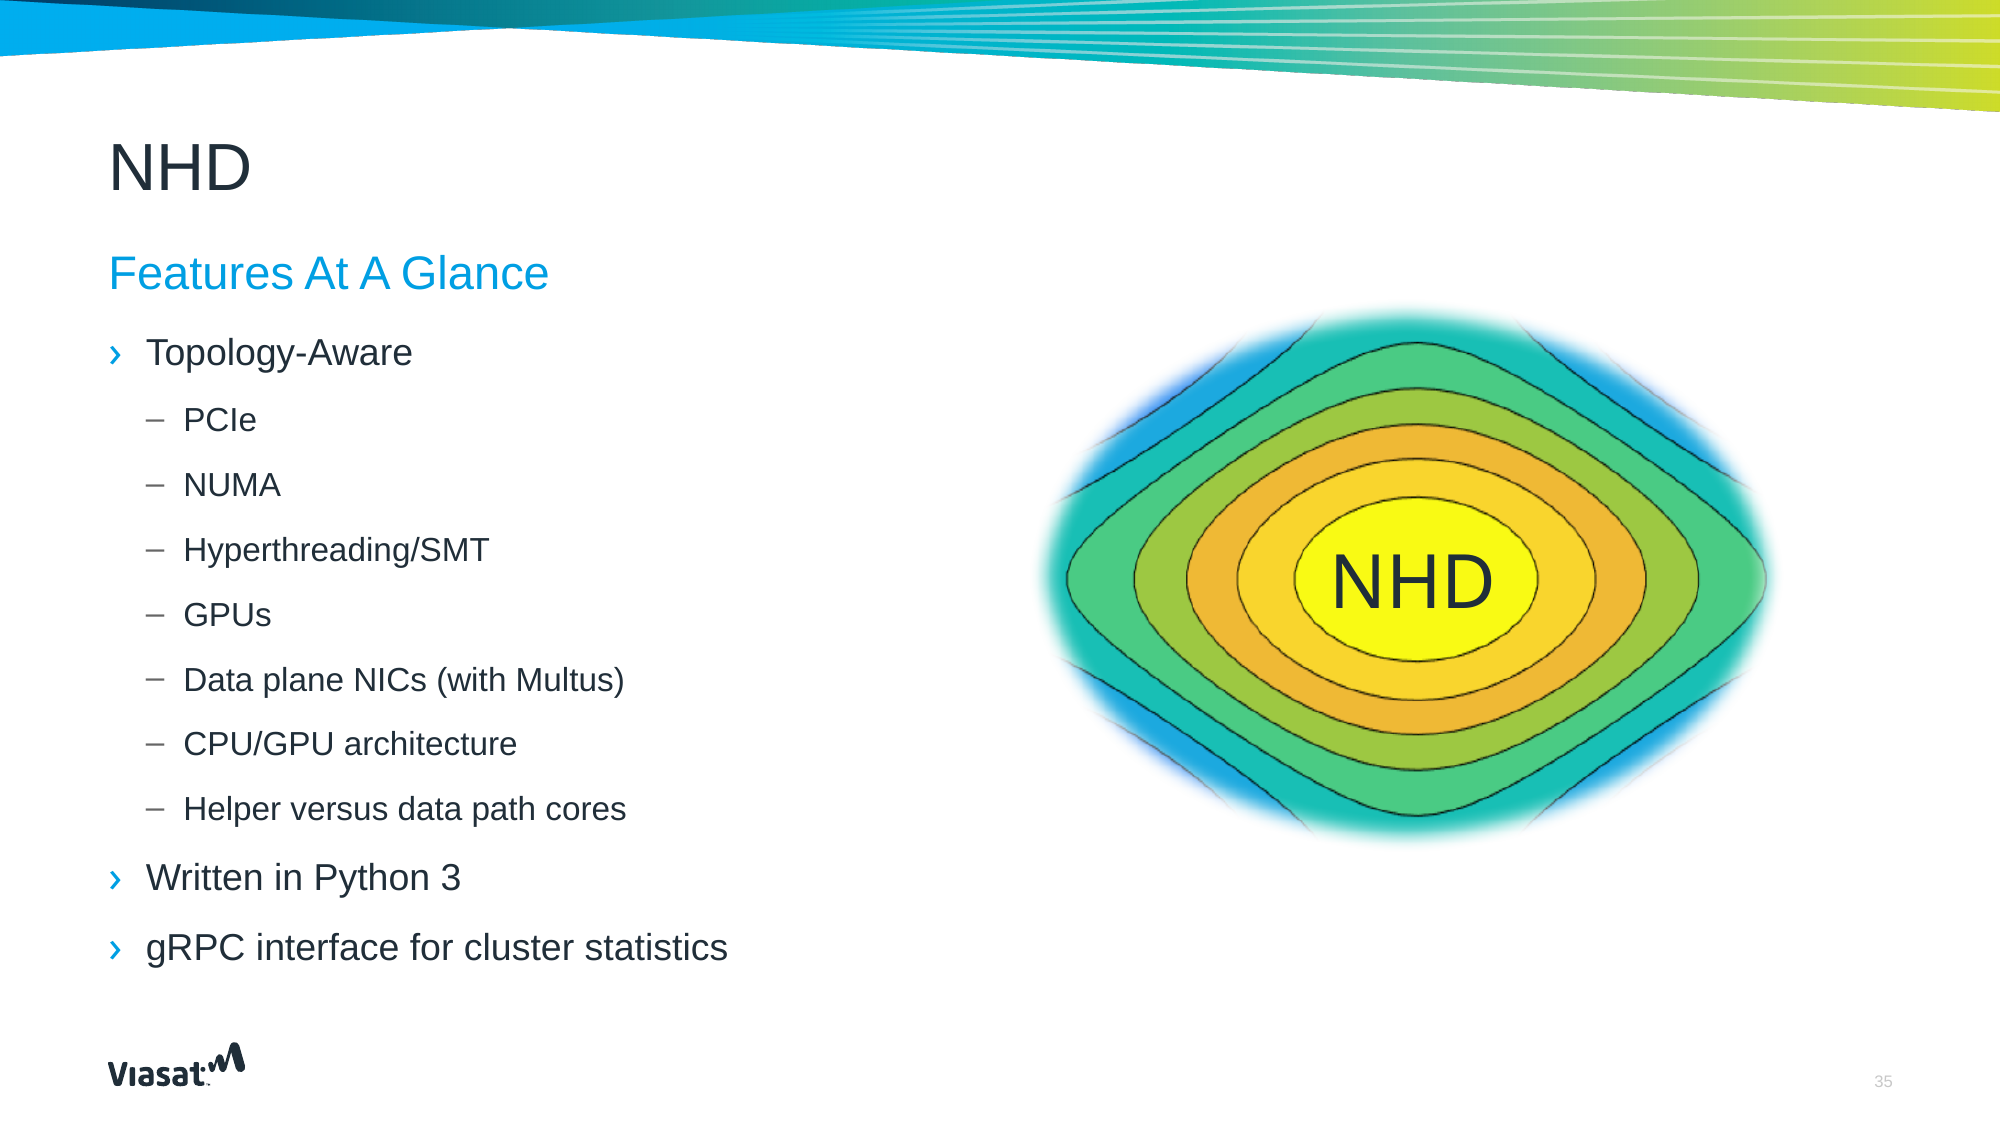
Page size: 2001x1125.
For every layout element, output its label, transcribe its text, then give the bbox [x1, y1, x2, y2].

list Topology-Aware PCIe NUMA Hyperthreading/SMT GPUs Data plane NICs (with Multus) CPU/GPU architecture Helper versus data path cores Written in Python 3 gRPC interface for cluster statistics [108, 328, 1892, 1013]
picture [1028, 298, 1785, 853]
slide_number 35 [1811, 1063, 1908, 1097]
picture [0, 0, 2000, 112]
list Features At A Glance [108, 253, 1892, 299]
picture [30, 0, 103, 4]
title NHD [108, 99, 1892, 238]
